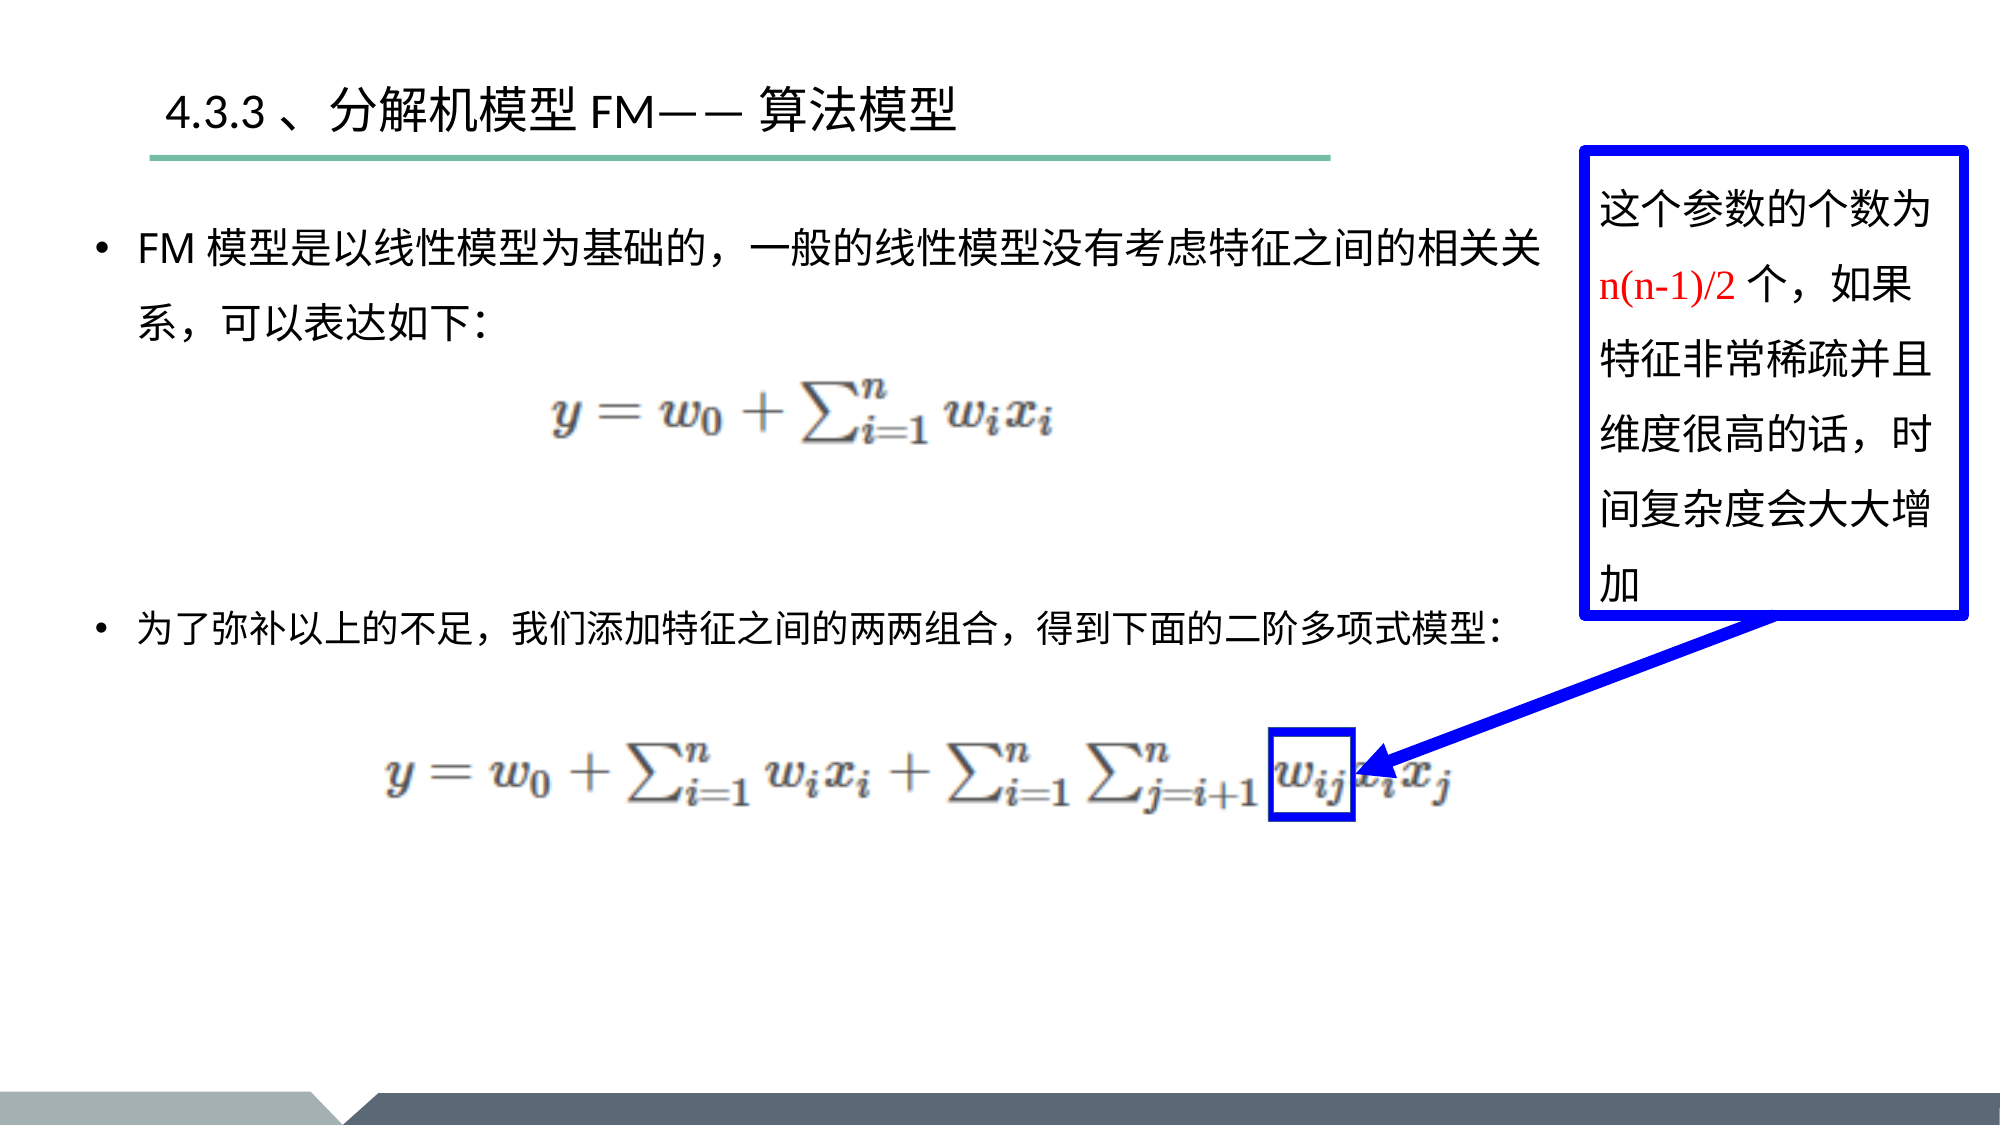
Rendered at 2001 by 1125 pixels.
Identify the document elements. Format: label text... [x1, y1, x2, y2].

list FM模型是以线性模型为基础的，一般的线性模型没有考虑特征之间的相关关系，可以表达如下： 为了弥补以上的不足，我们添加特征之间的两两组合，得到下面的二阶多项式模型： [86, 188, 1558, 1033]
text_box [1350, 544, 1775, 737]
picture [372, 702, 1501, 845]
text_box 这个参数的个数为n(n-1)/2个，如果特征非常稀疏并且维度很高的话，时间复杂度会大大增加 [1584, 150, 1965, 616]
title 4.3.3、分解机模型FM——算法模型 [157, 28, 1332, 159]
picture [535, 342, 1146, 491]
